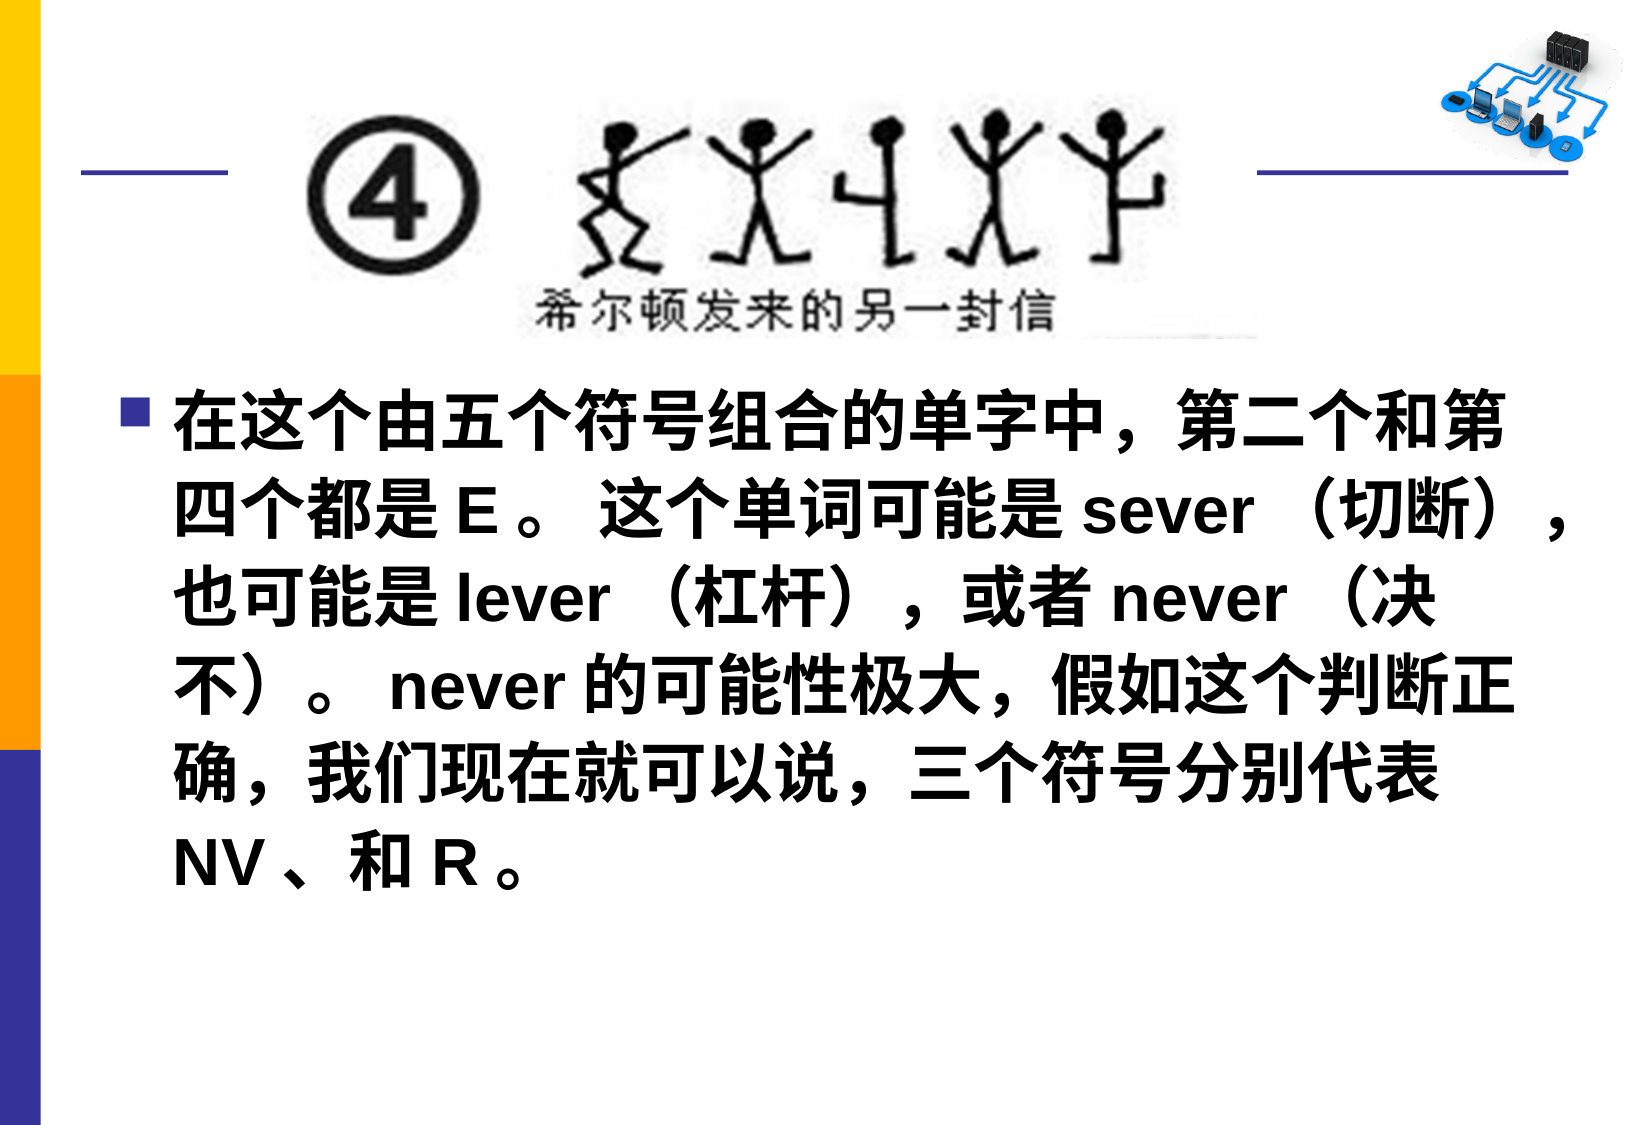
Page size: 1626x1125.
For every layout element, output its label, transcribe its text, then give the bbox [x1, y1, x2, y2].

list 在这个由五个符号组合的单字中，第二个和第四个都是E。 这个单词可能是sever（切断），也可能是lever（杠杆），或者never（决不）。never的可能性极大，假如这个判断正确，我们现在就可以说，三个符号分别代表NV、和R。 [101, 363, 1554, 1039]
picture [228, 93, 1258, 340]
picture [1438, 30, 1624, 165]
